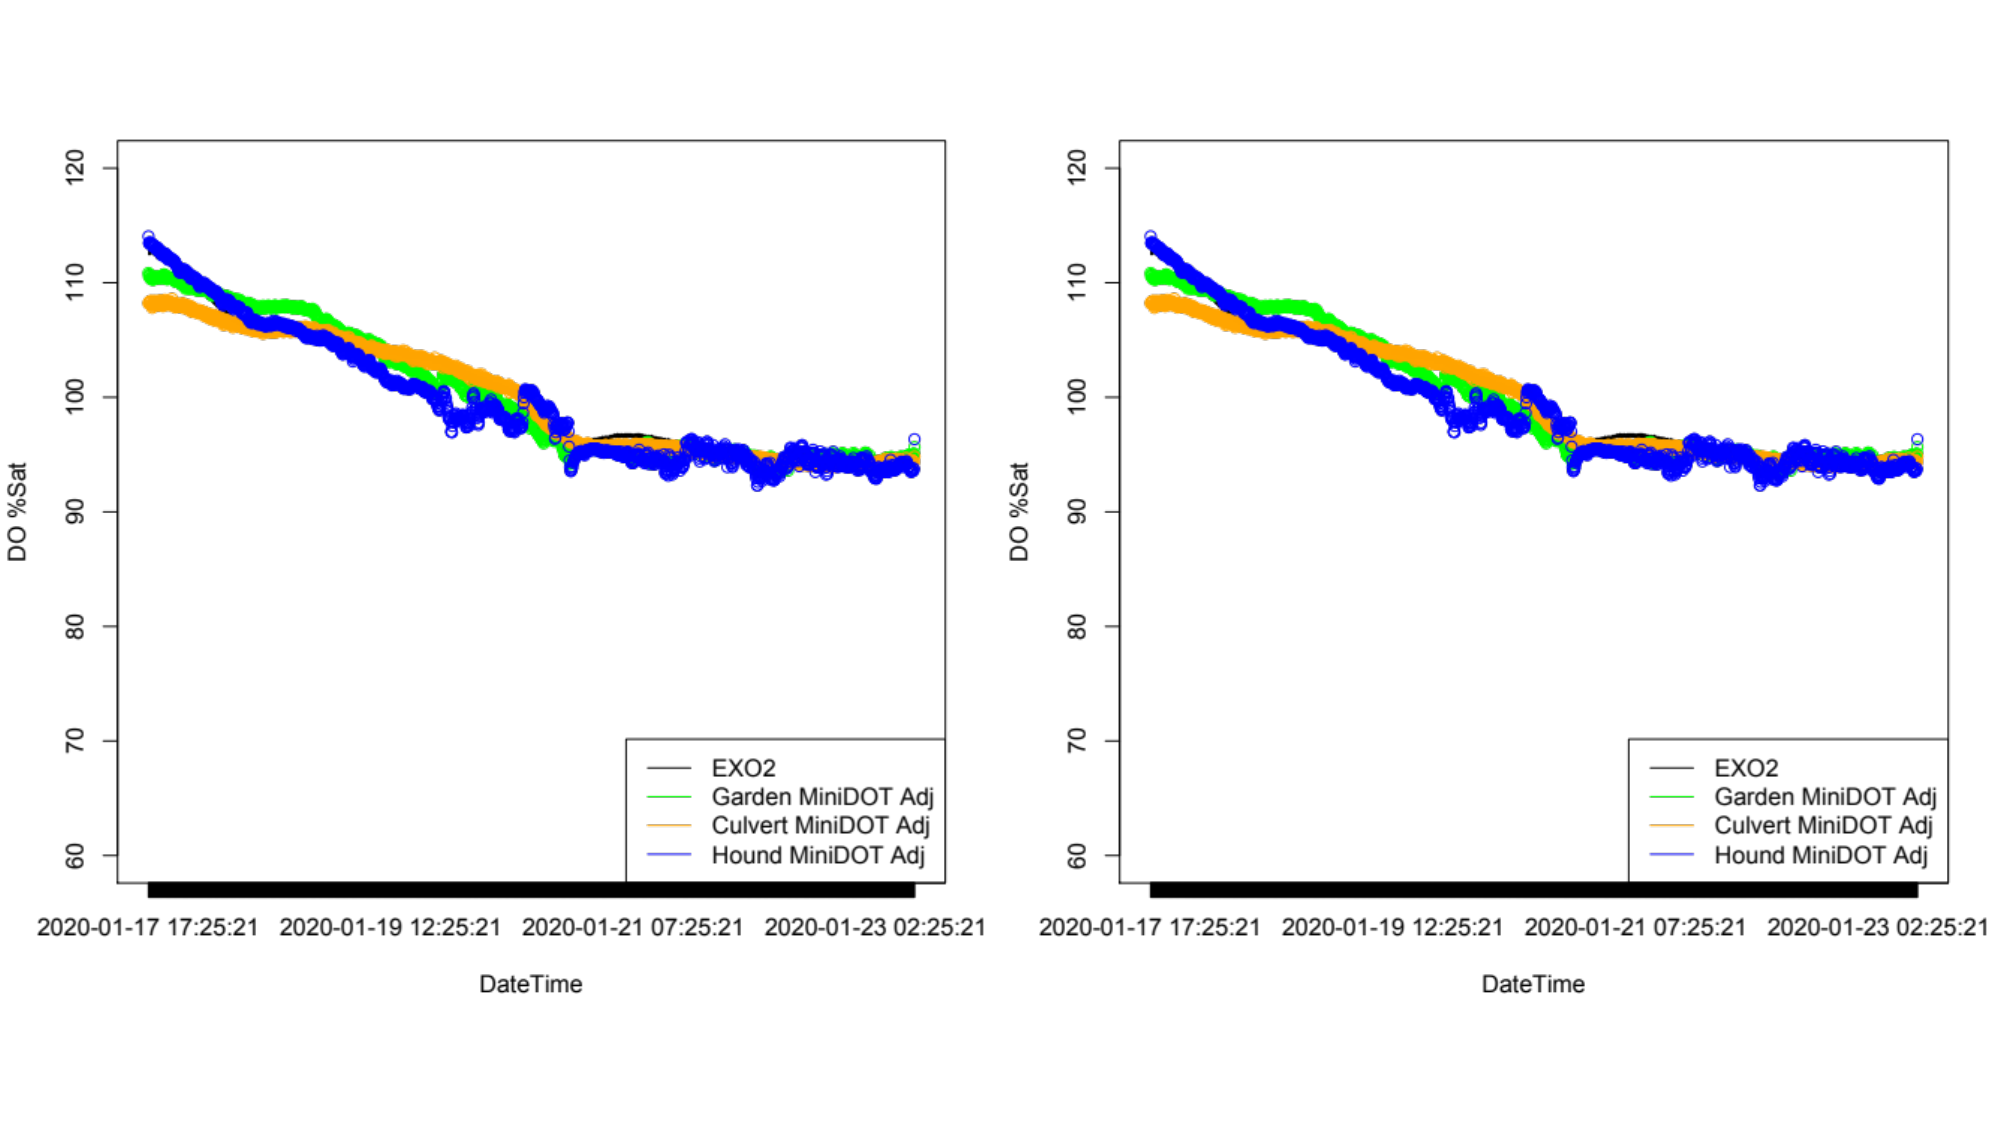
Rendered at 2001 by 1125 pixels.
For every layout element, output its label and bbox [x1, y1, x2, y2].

picture [0, 23, 2000, 1027]
